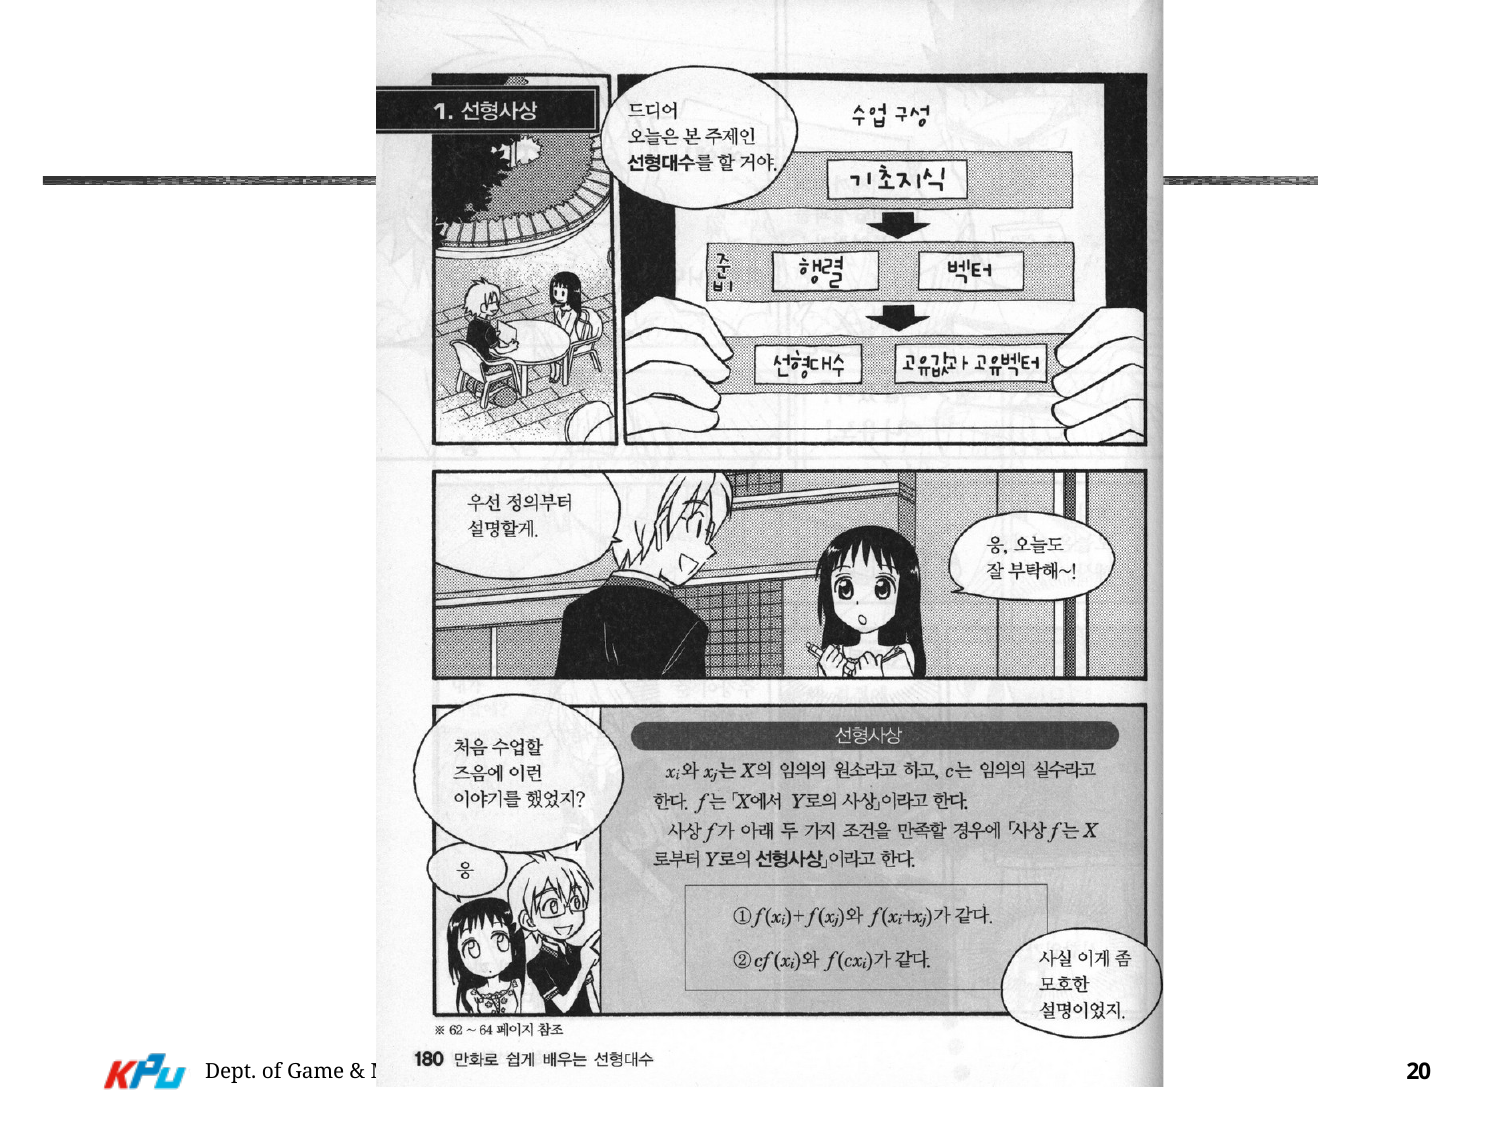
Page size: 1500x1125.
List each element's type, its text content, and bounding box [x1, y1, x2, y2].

picture [92, 1030, 191, 1120]
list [376, 3, 1161, 1086]
footer Dept. of Game & Multimedia Engineering [190, 1042, 879, 1103]
slide_number 20 [1379, 1042, 1459, 1103]
